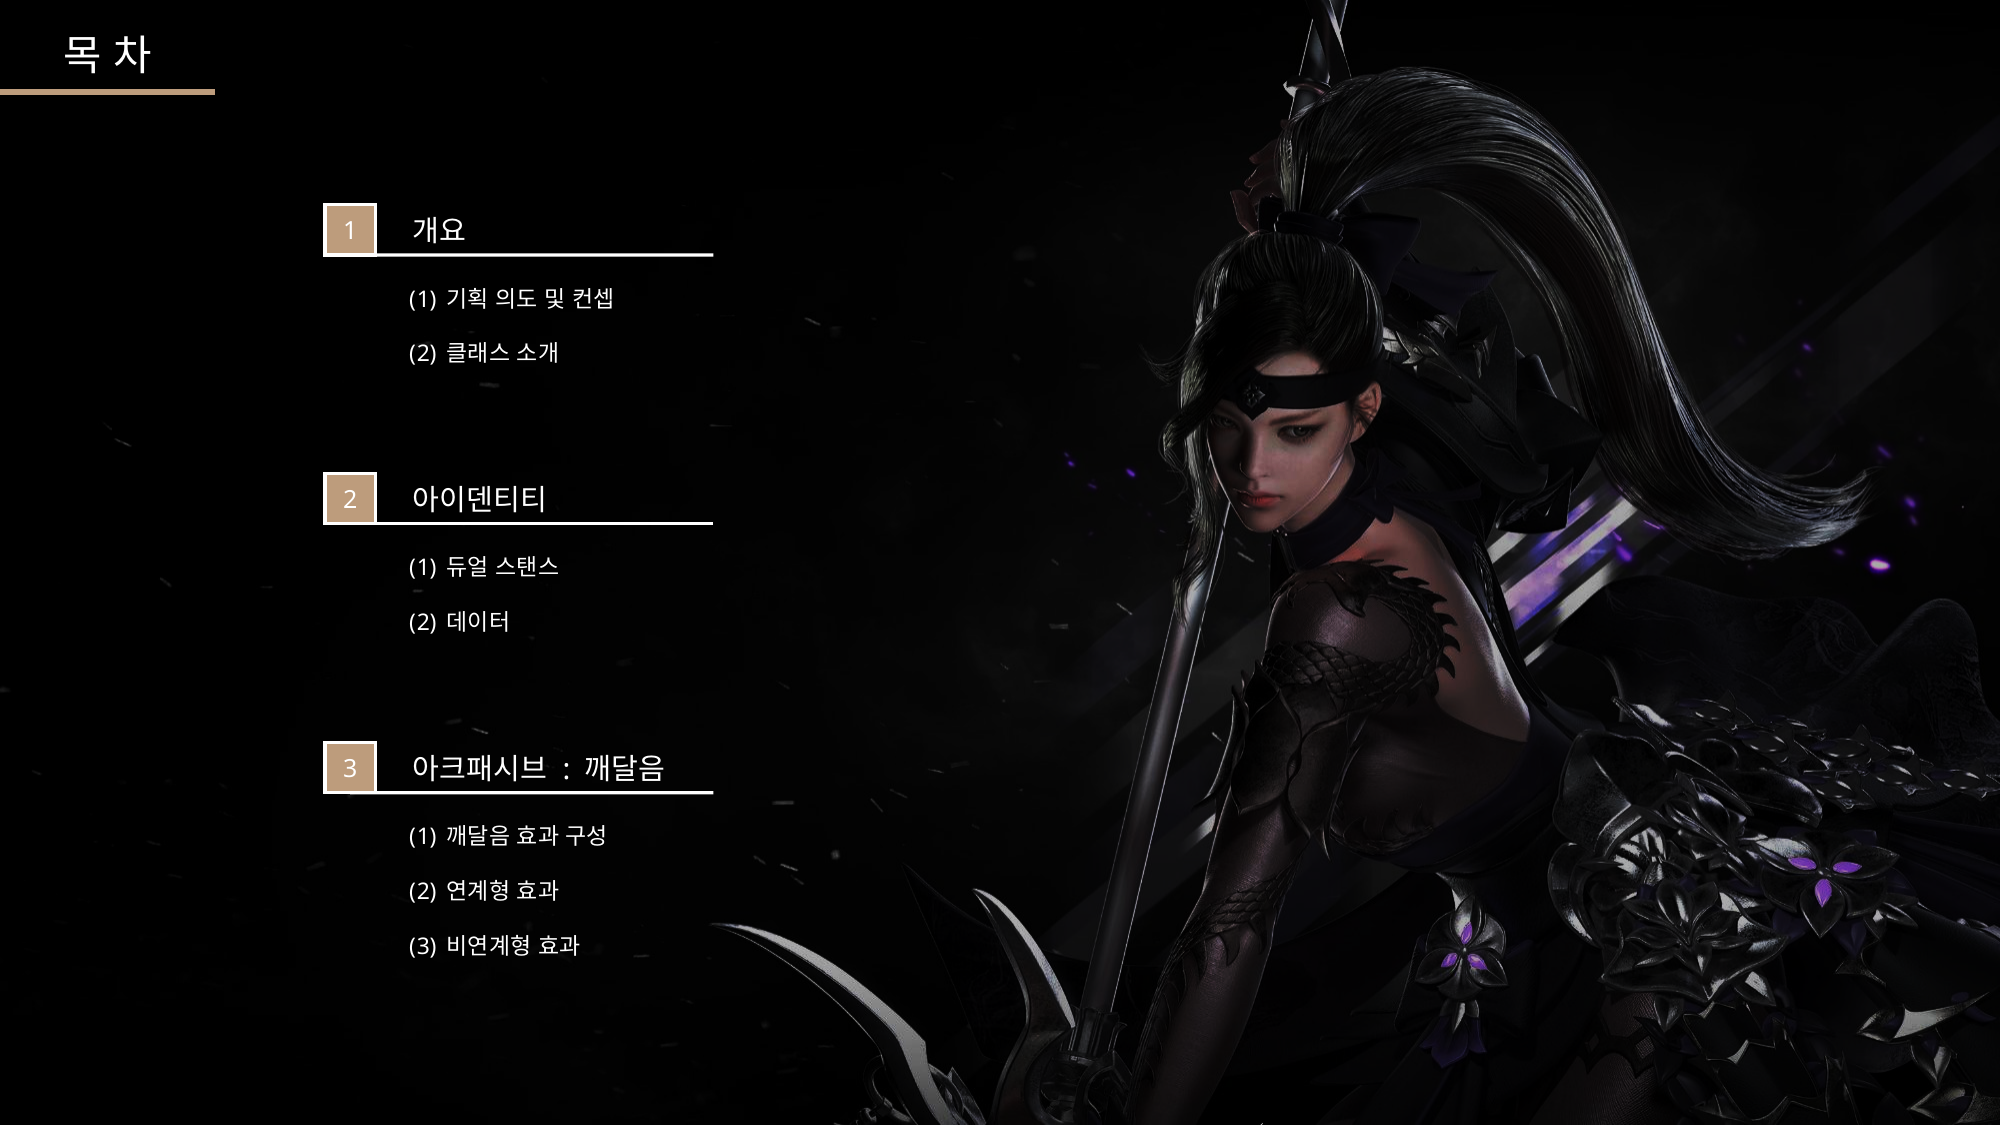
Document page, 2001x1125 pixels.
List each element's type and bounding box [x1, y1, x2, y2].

text_box [324, 741, 714, 969]
text_box [324, 472, 714, 645]
text_box [324, 204, 714, 376]
picture [0, 0, 2000, 1125]
